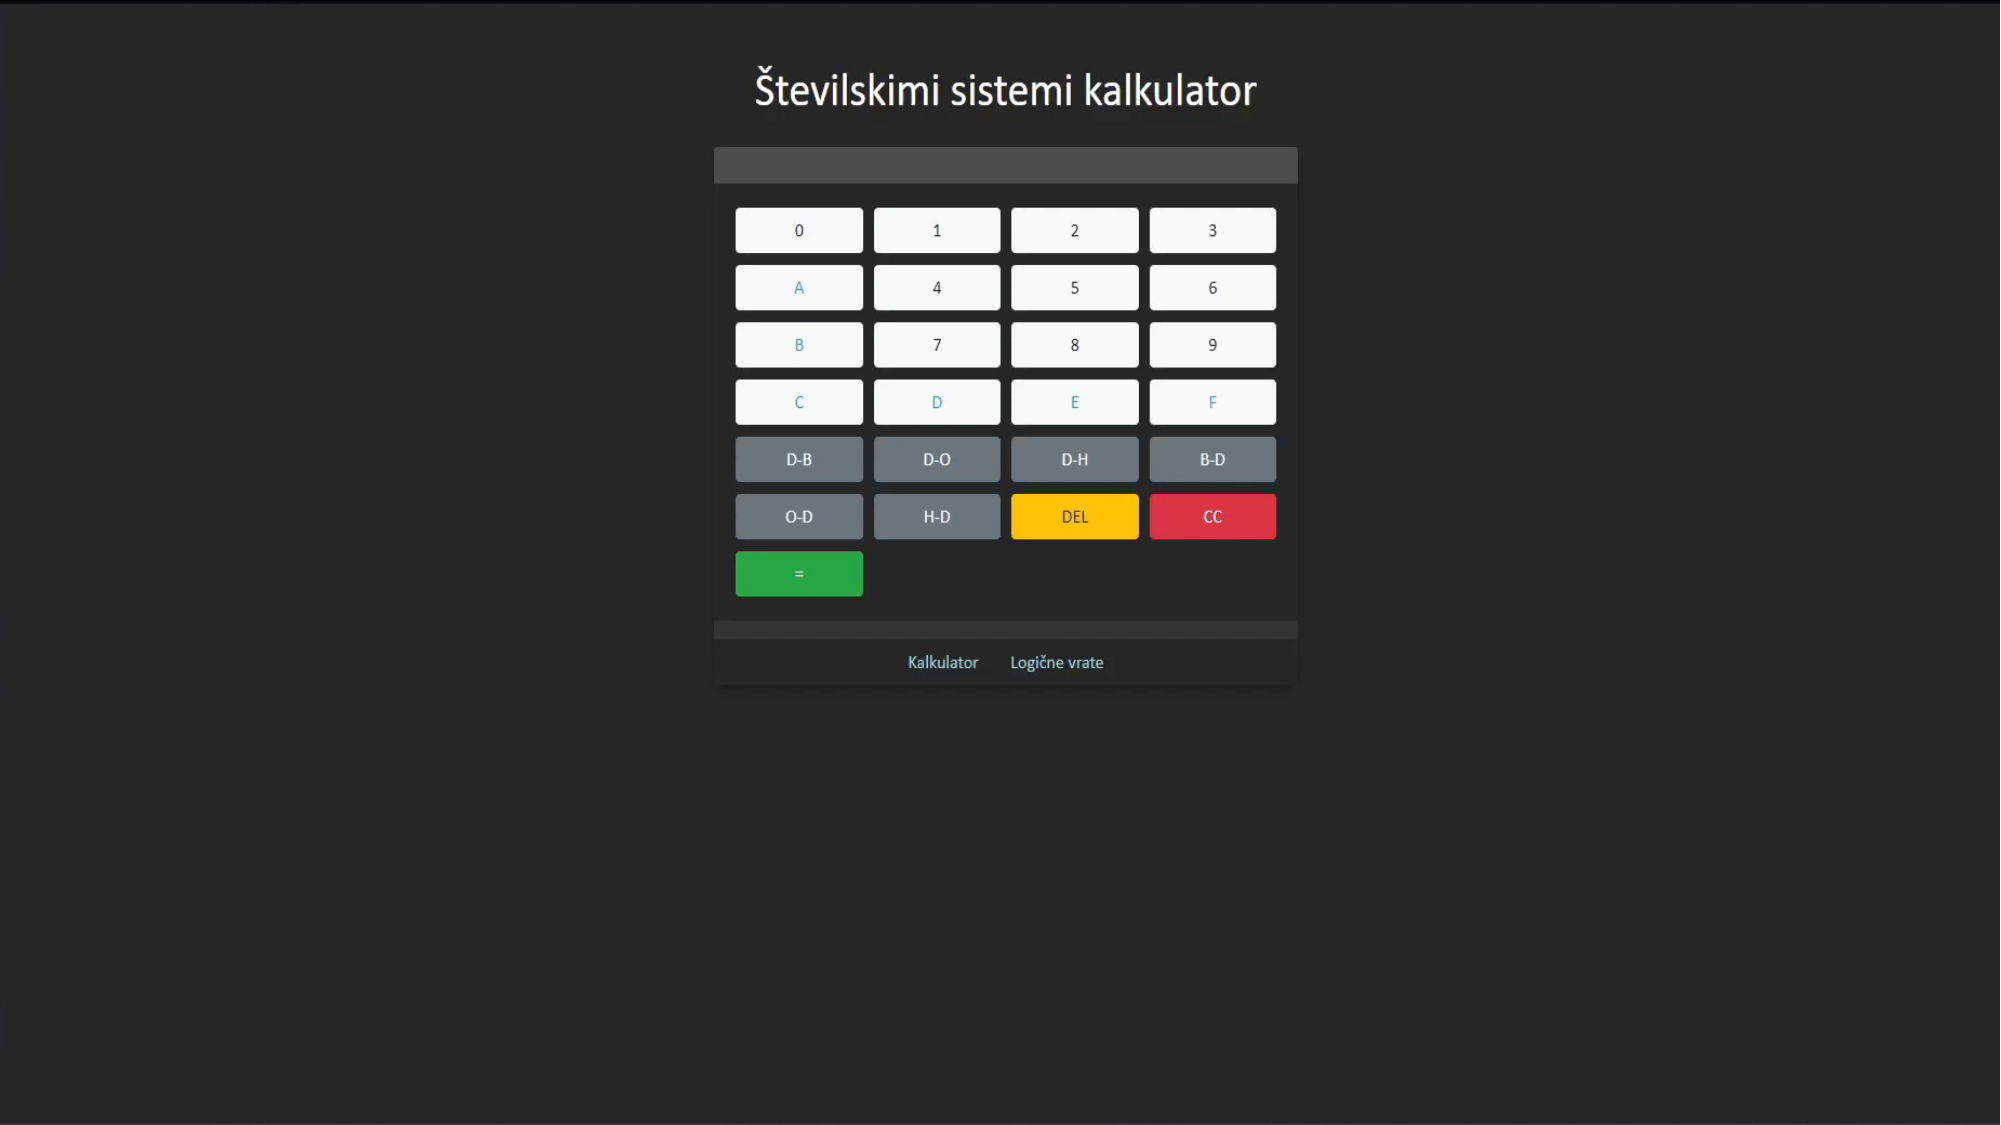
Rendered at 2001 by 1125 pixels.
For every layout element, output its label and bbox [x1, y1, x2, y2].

list [0, 0, 2000, 1125]
